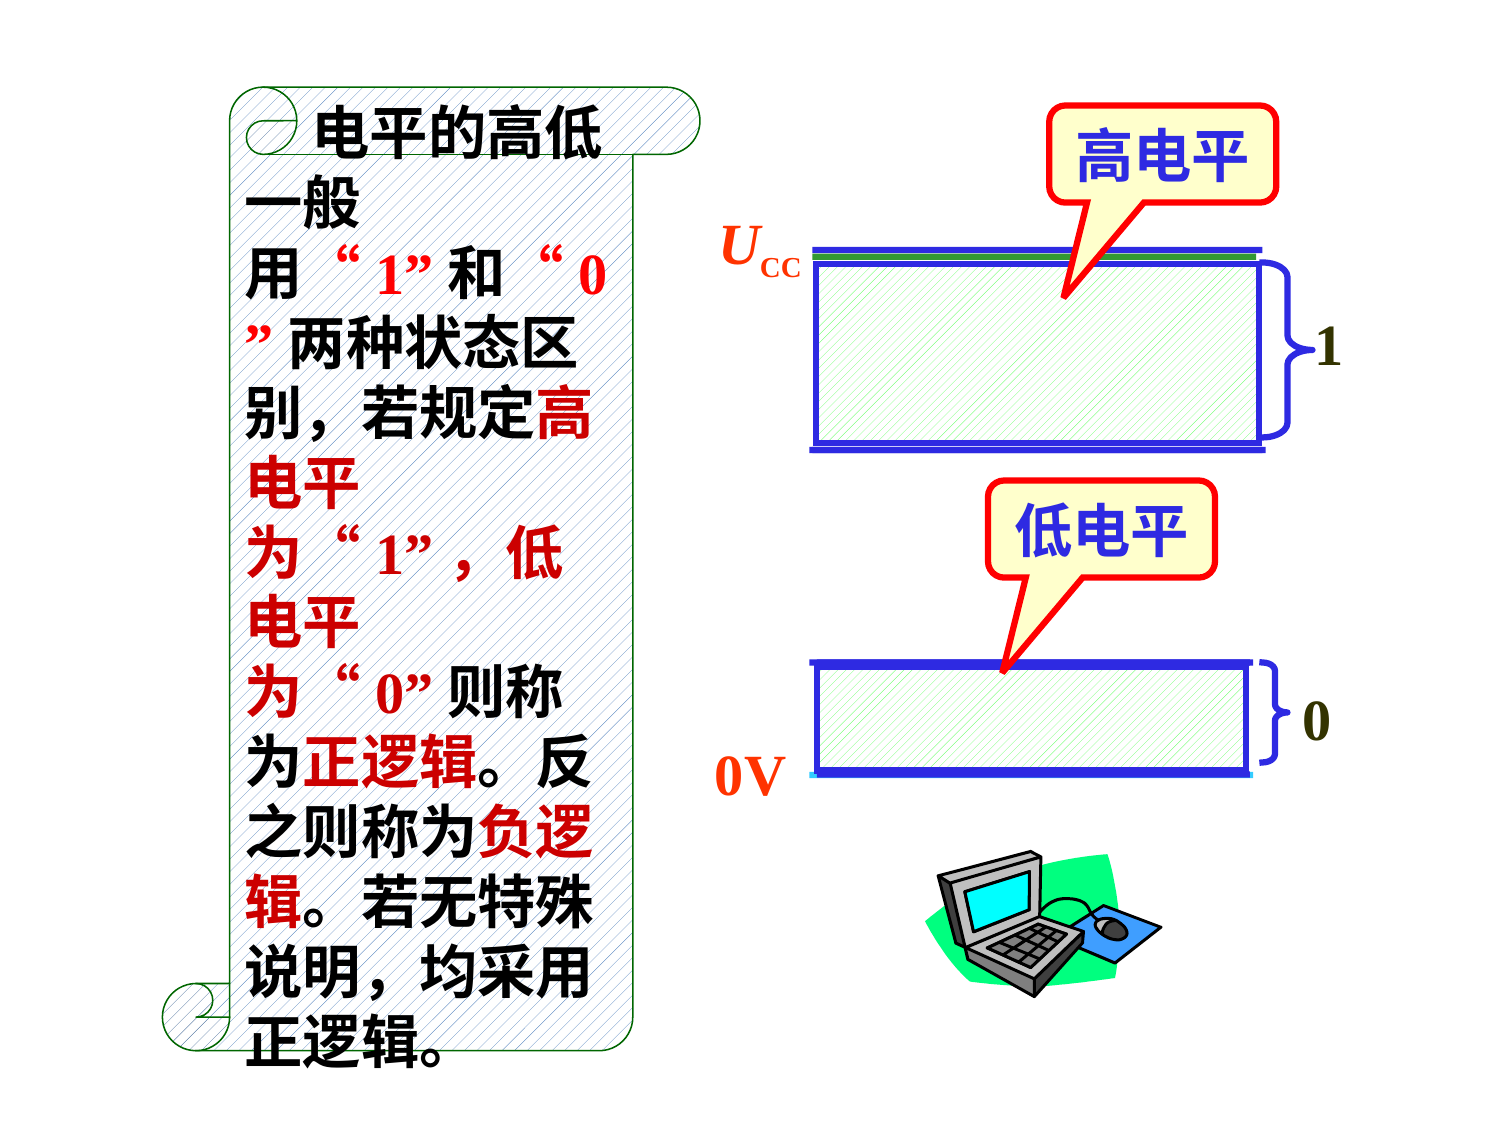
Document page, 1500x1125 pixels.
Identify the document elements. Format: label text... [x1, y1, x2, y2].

text_box 电平的高低一般用“1”和“0”两种状态区别，若规定高电平为“1”，低电平为“0”则称为正逻辑。反之则称为负逻辑。若无特殊说明，均采用正逻辑。 [162, 87, 700, 1051]
text_box 1 [1299, 299, 1433, 385]
text_box 0 [1287, 675, 1423, 760]
text_box 低电平 [987, 480, 1216, 662]
text_box [1262, 662, 1288, 763]
text_box 高电平 [1049, 105, 1277, 203]
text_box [703, 199, 1254, 285]
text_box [812, 662, 1250, 775]
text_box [812, 249, 1263, 450]
picture [924, 849, 1163, 999]
text_box [1263, 262, 1313, 438]
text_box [699, 729, 1250, 815]
